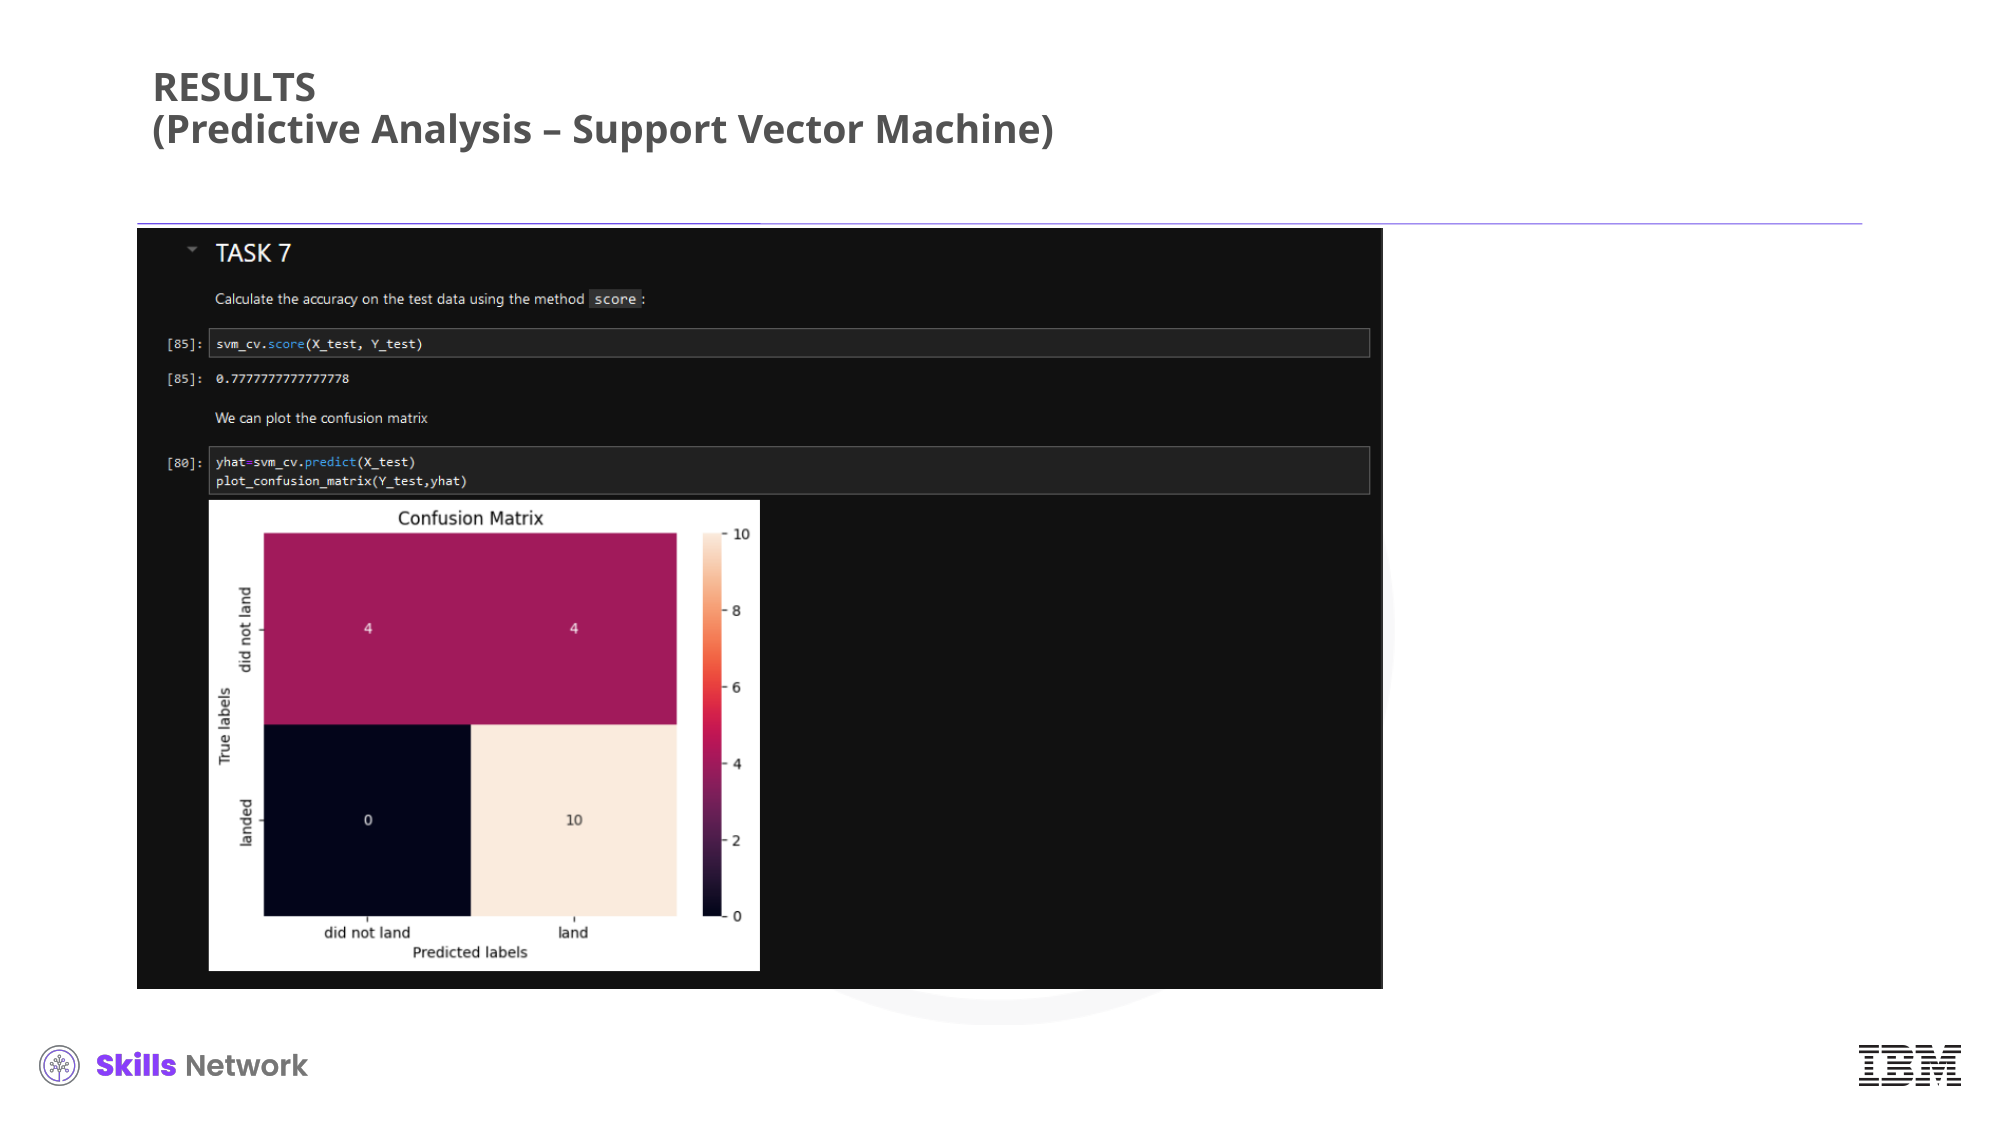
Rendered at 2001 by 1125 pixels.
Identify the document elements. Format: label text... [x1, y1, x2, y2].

title RESULTS (Predictive Analysis – Support Vector Machine) [137, 59, 1925, 160]
picture [39, 1045, 308, 1086]
picture [137, 228, 1383, 989]
picture [1859, 1045, 1961, 1086]
